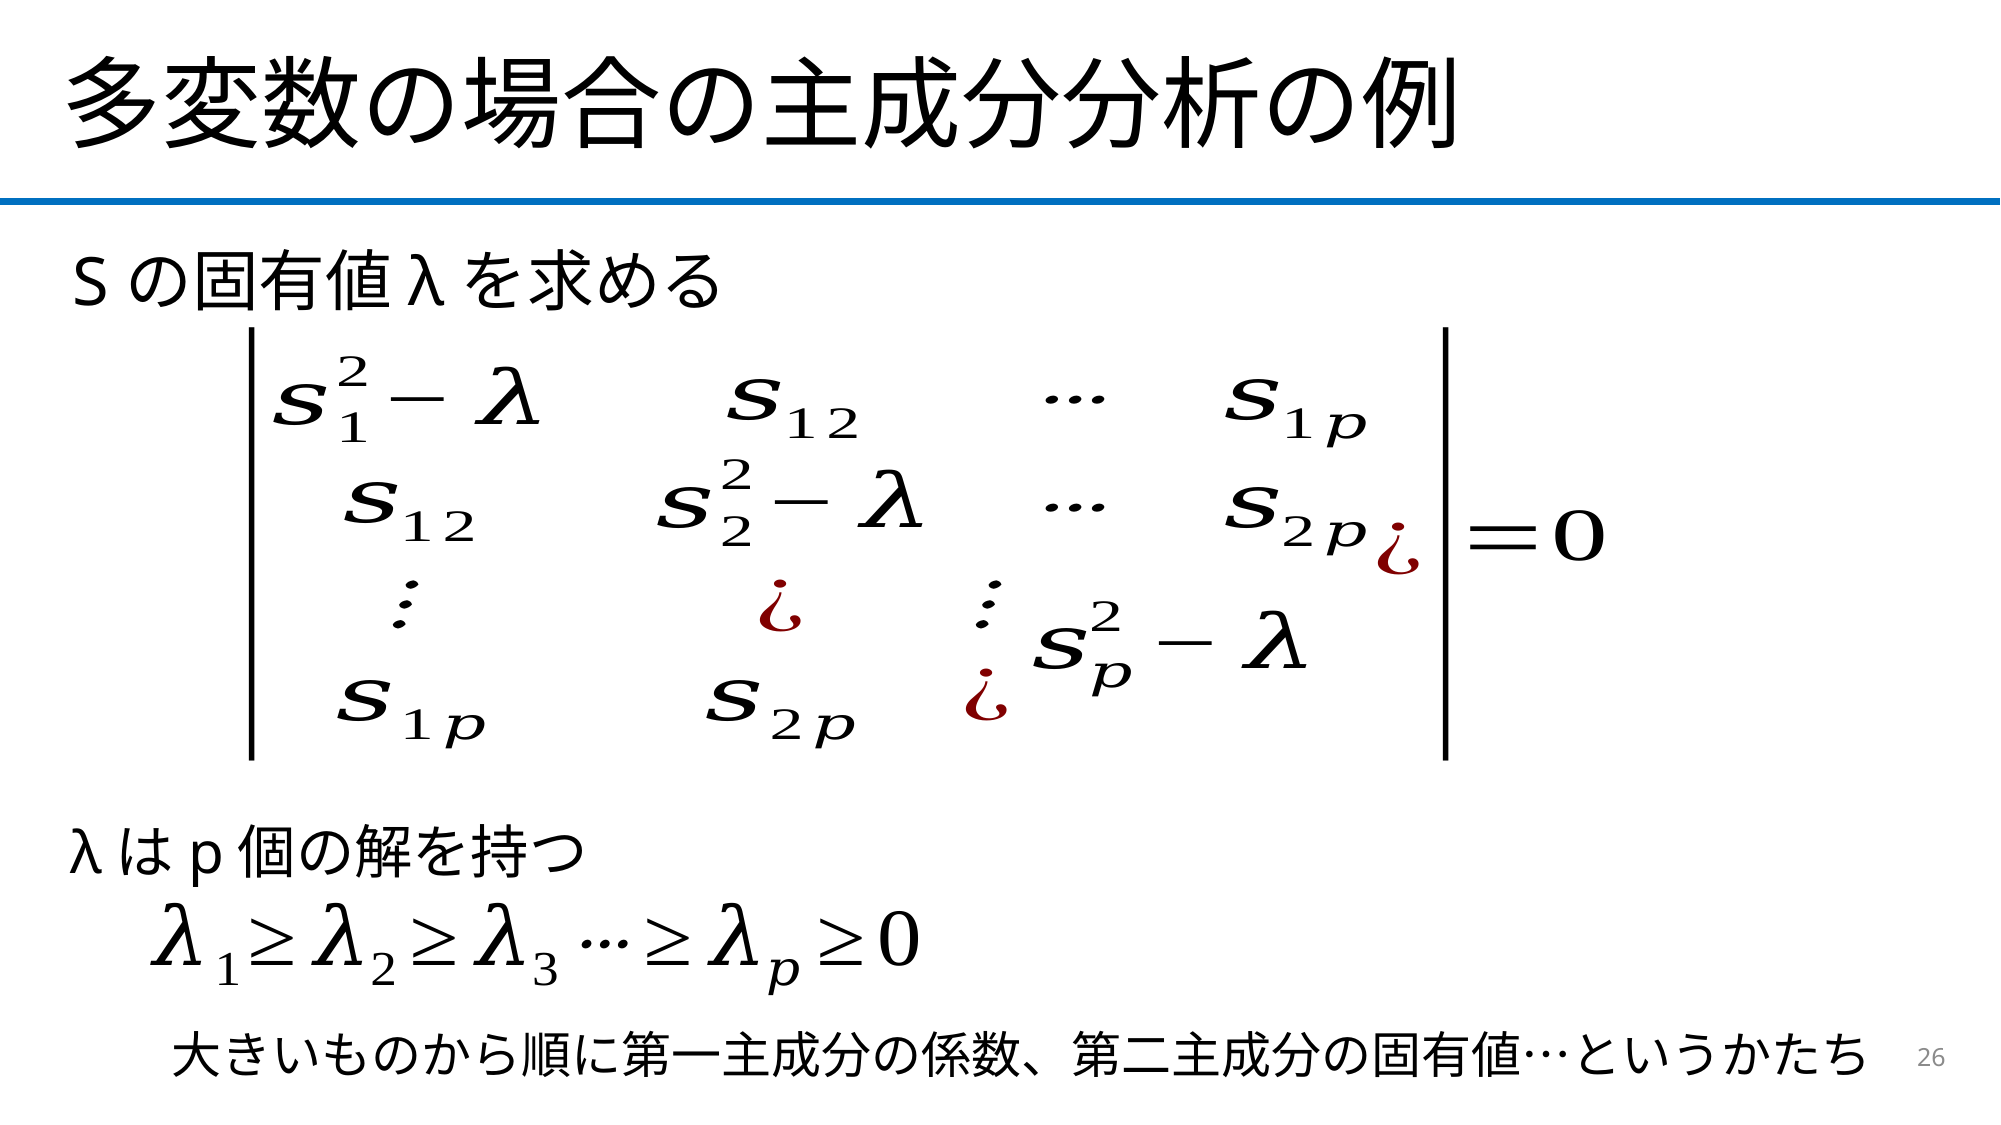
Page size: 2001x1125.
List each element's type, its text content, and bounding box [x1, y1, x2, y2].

text_box Sの固有値λを求める [58, 231, 743, 326]
text_box 多変数の場合の主成分分析の例 [46, 32, 1477, 168]
slide_number 26 [1887, 1028, 1961, 1089]
text_box 大きいものから順に第一主成分の係数、第二主成分の固有値…というかたち [156, 1016, 1887, 1092]
text_box λはp個の解を持つ [55, 807, 603, 893]
